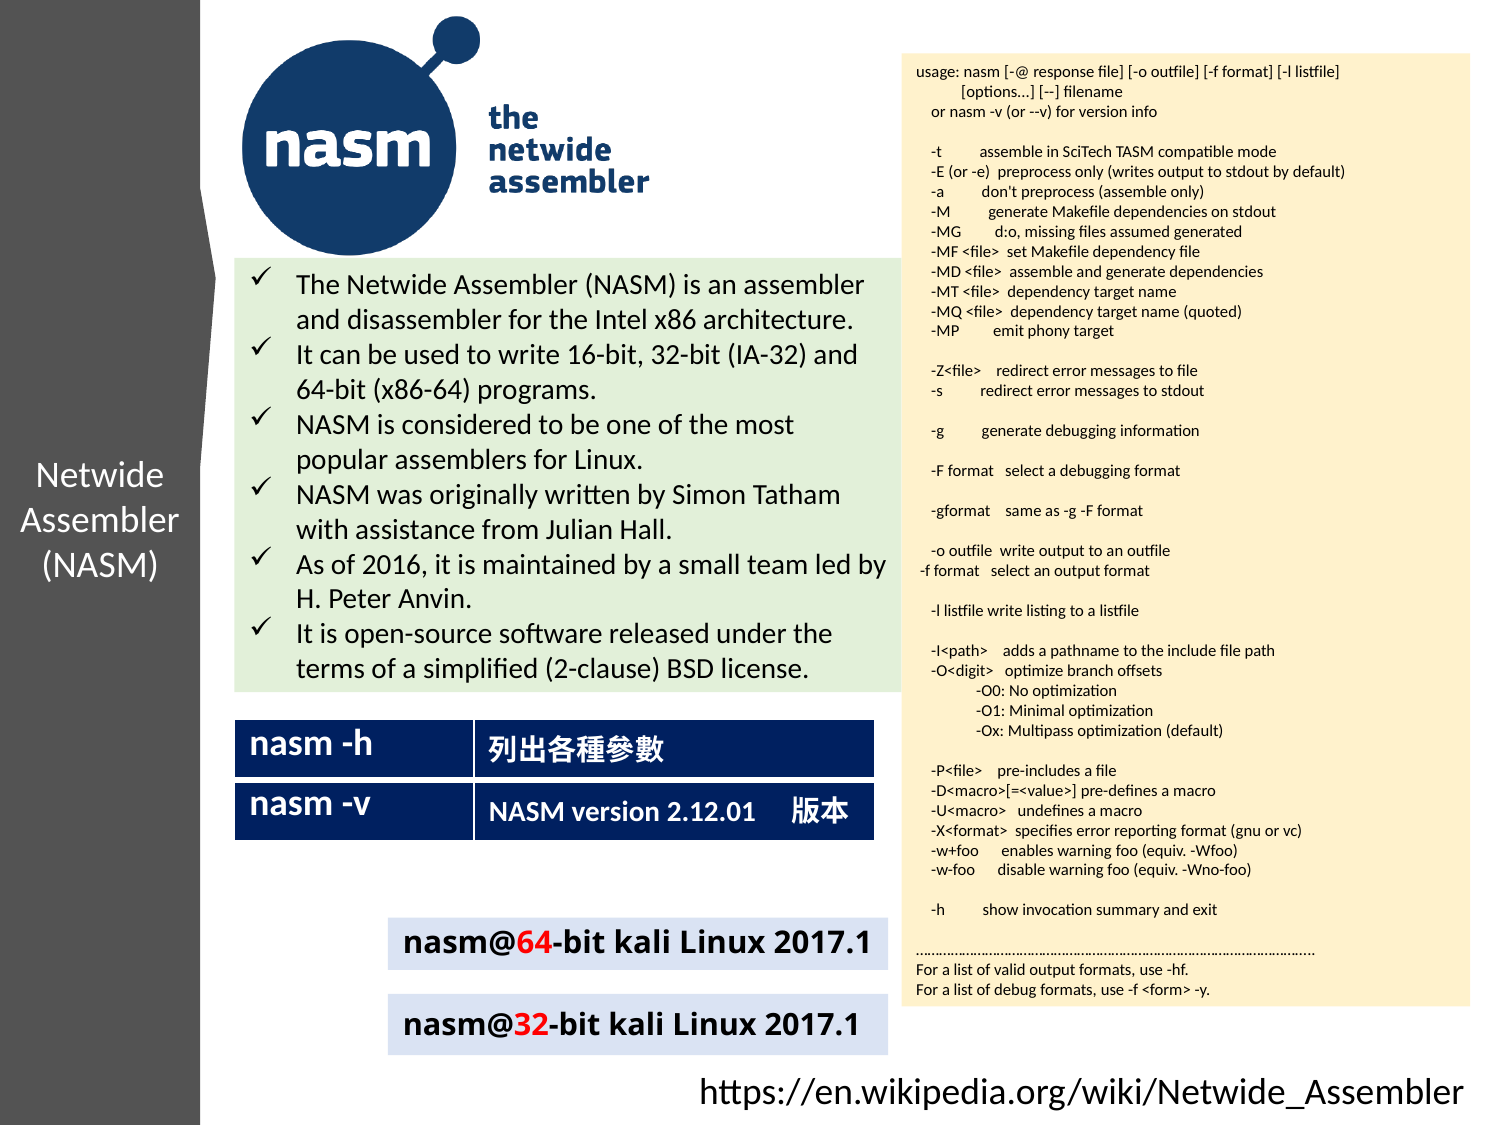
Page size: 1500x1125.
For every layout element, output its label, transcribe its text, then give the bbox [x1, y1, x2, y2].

text_box Netwide Assembler (NASM) [0, 0, 217, 1125]
text_box The Netwide Assembler (NASM) is an assembler and disassembler for the Intel x86 architecture. It can be used to write 16-bit, 32-bit (IA-32) and 64-bit (x86-64) programs. NASM is considered to be one of the most popular assemblers for Linux. NASM was originally written by Simon Tatham with assistance from Julian Hall. As of 2016, it is maintained by a small team led by H. Peter Anvin. It is open-source software released under the terms of a simplified (2-clause) BSD license. [234, 257, 902, 693]
text_box https://en.wikipedia.org/wiki/Netwide_Assembler [684, 1059, 1500, 1120]
table_cell nasm -v [235, 783, 473, 840]
text_box usage: nasm [-@ response file] [-o outfile] [-f format] [-l listfile] [options...] [--] filename or nasm -v (or --v) for version info -t assemble in SciTech TASM compatible mode -E (or -e) preprocess only (writes output to stdout by default) -a don't preprocess (assemble only) -M generate Makefile dependencies on stdout -MG d:o, missing files assumed generated -MF <file> set Makefile dependency file -MD <file> assemble and generate dependencies -MT <file> dependency target name -MQ <file> dependency target name (quoted) -MP emit phony target -Z<file> redirect error messages to file -s redirect error messages to stdout -g generate debugging information -F format select a debugging format -gformat same as -g -F format -o outfile write output to an outfile -f format select an output format -l listfile write listing to a listfile -I<path> adds a pathname to the include file path -O<digit> optimize branch offsets -O0: No optimization -O1: Minimal optimization -Ox: Multipass optimization (default) -P<file> pre-includes a file -D<macro>[=<value>] pre-defines a macro -U<macro> undefines a macro -X<format> specifies error reporting format (gnu or vc) -w+foo enables warning foo (equiv. -Wfoo) -w-foo disable warning foo (equiv. -Wno-foo) -h show invocation summary and exit ………………………………………………………………………………………….. For a list of valid output formats, use -hf. For a list of debug formats, use -f <form> -y. [901, 53, 1471, 1007]
text_box nasm@32-bit kali Linux 2017.1 [387, 993, 889, 1056]
picture [240, 14, 650, 256]
table_header nasm -h [235, 720, 473, 777]
title nasm@64-bit kali Linux 2017.1 [387, 917, 889, 970]
table_cell NASM version 2.12.01 版本 [475, 783, 874, 840]
table_header 列出各種參數 [475, 720, 874, 777]
